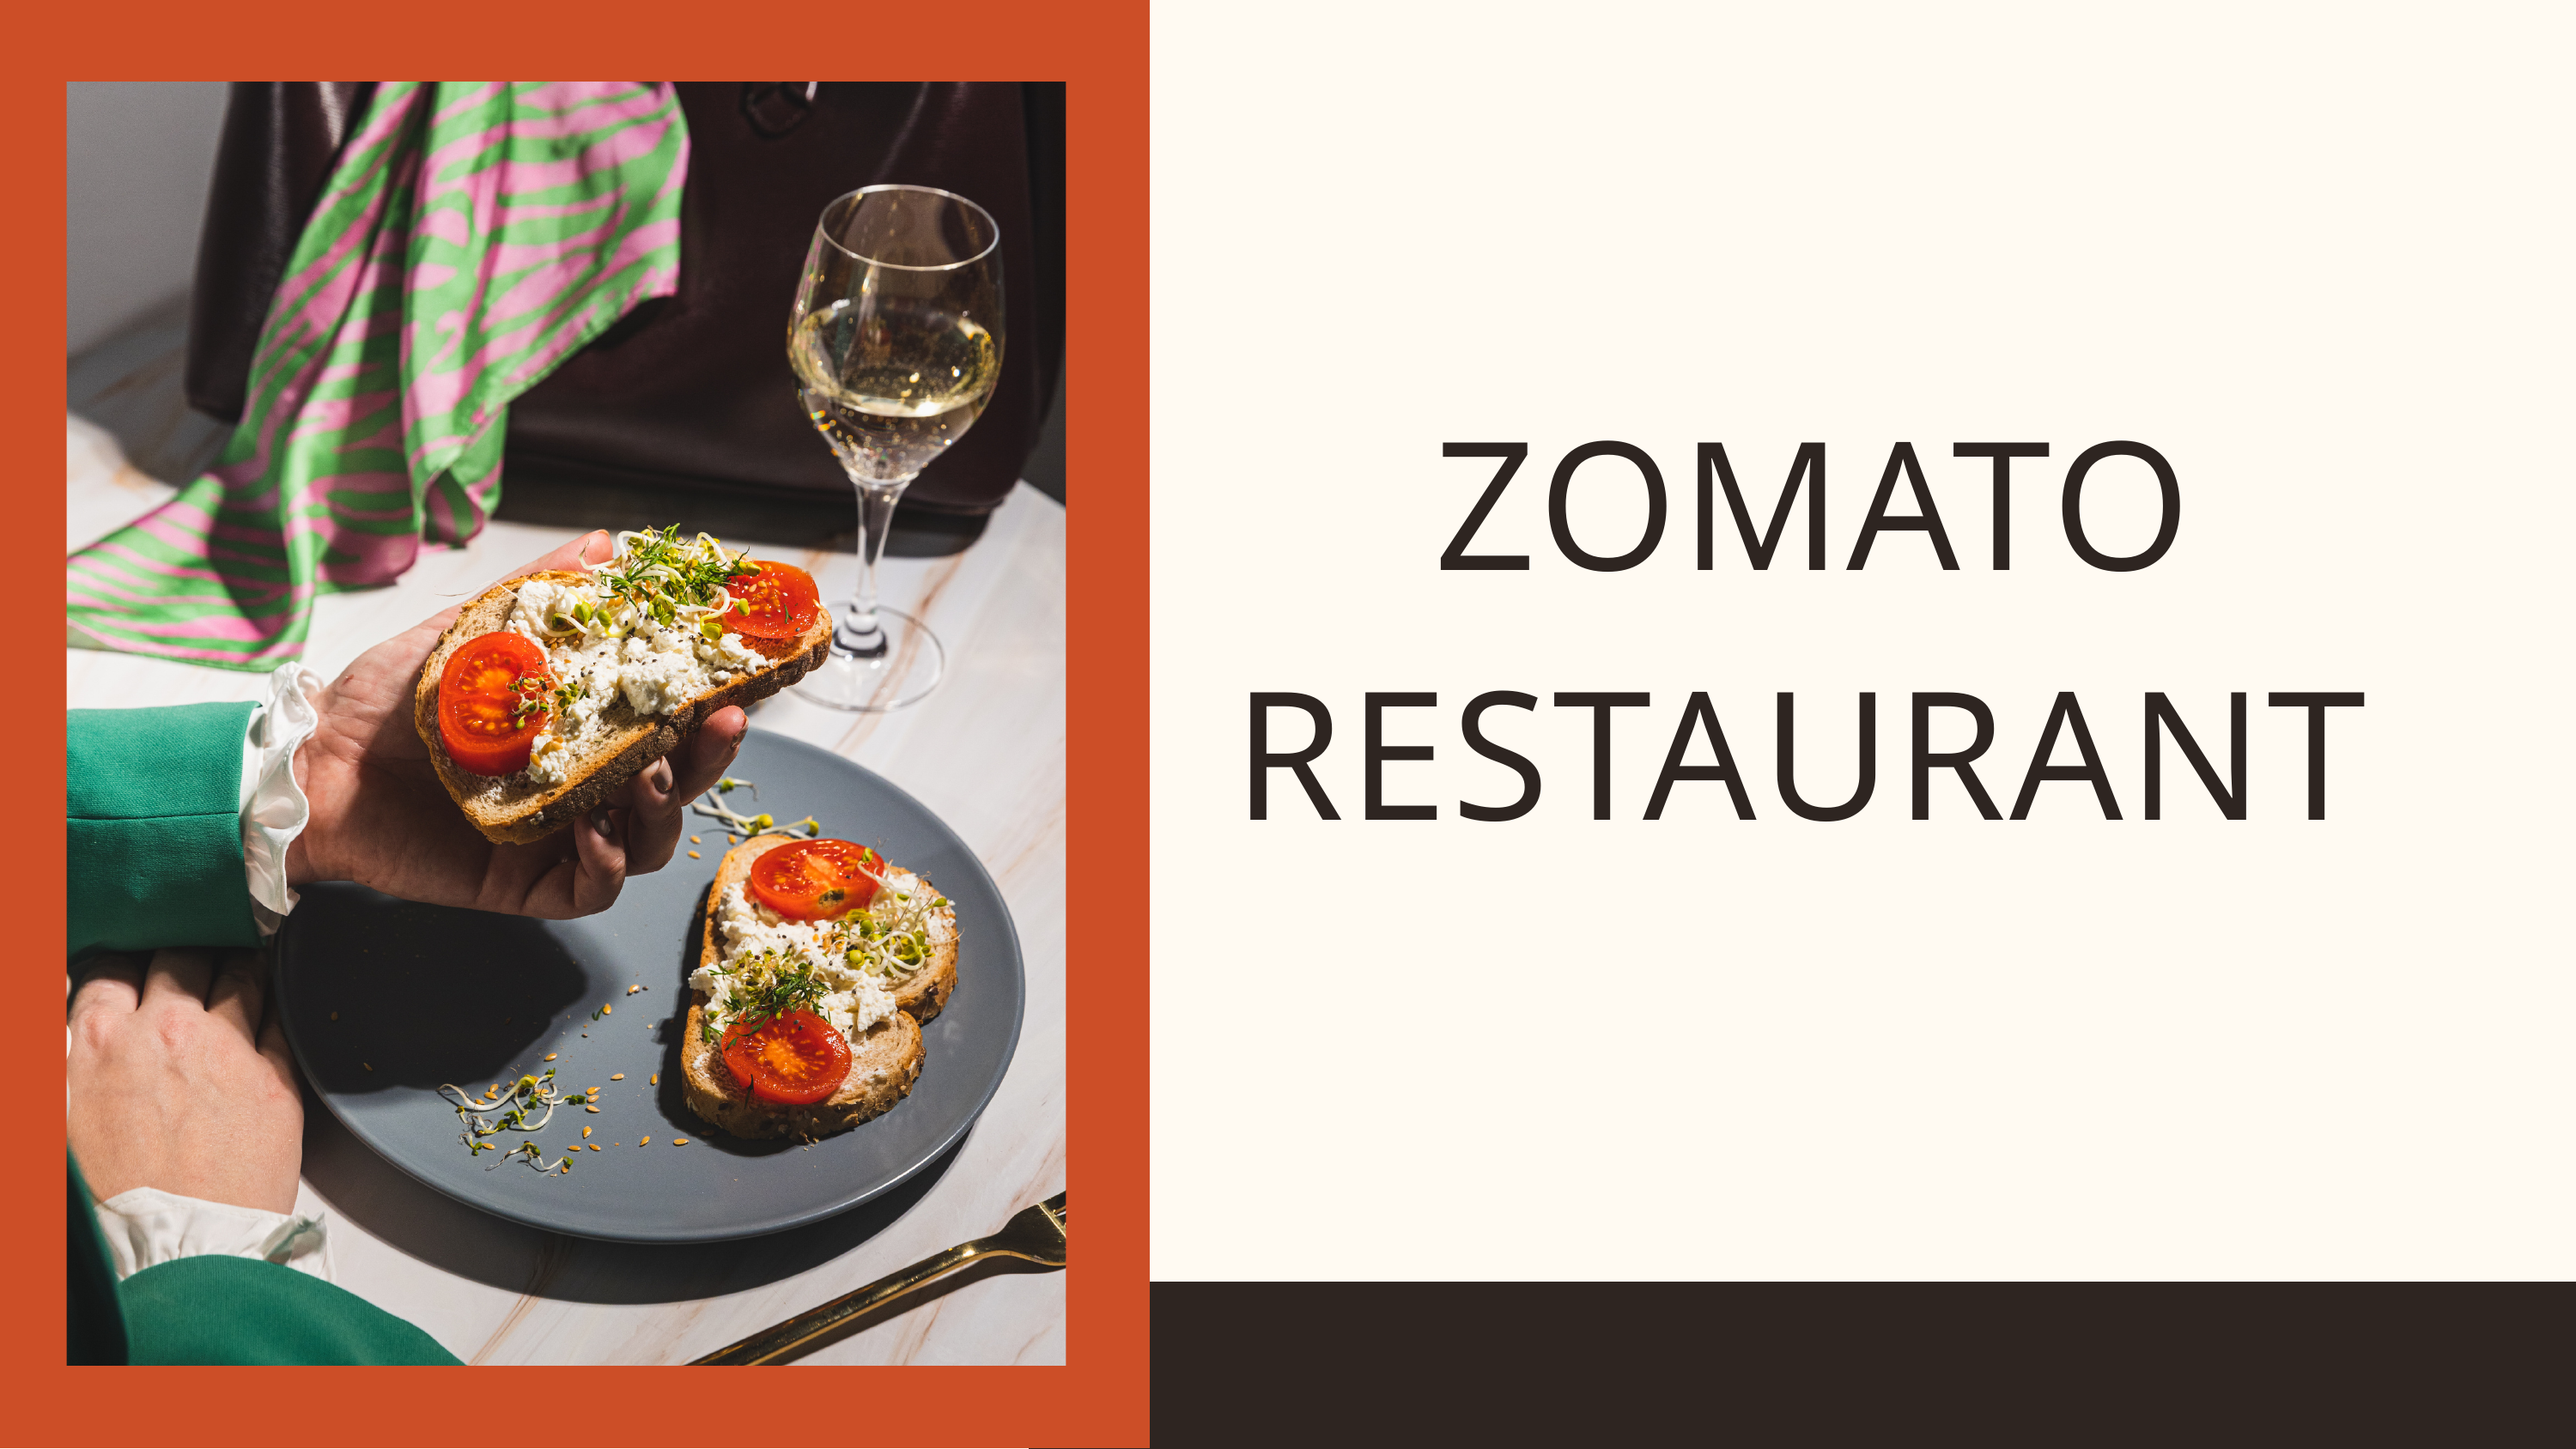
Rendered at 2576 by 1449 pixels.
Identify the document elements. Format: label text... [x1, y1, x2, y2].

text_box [1154, 1281, 2576, 1449]
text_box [66, 82, 1066, 1366]
text_box ZOMATO RESTAURANT [1183, 356, 2432, 857]
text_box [0, 0, 1151, 1449]
